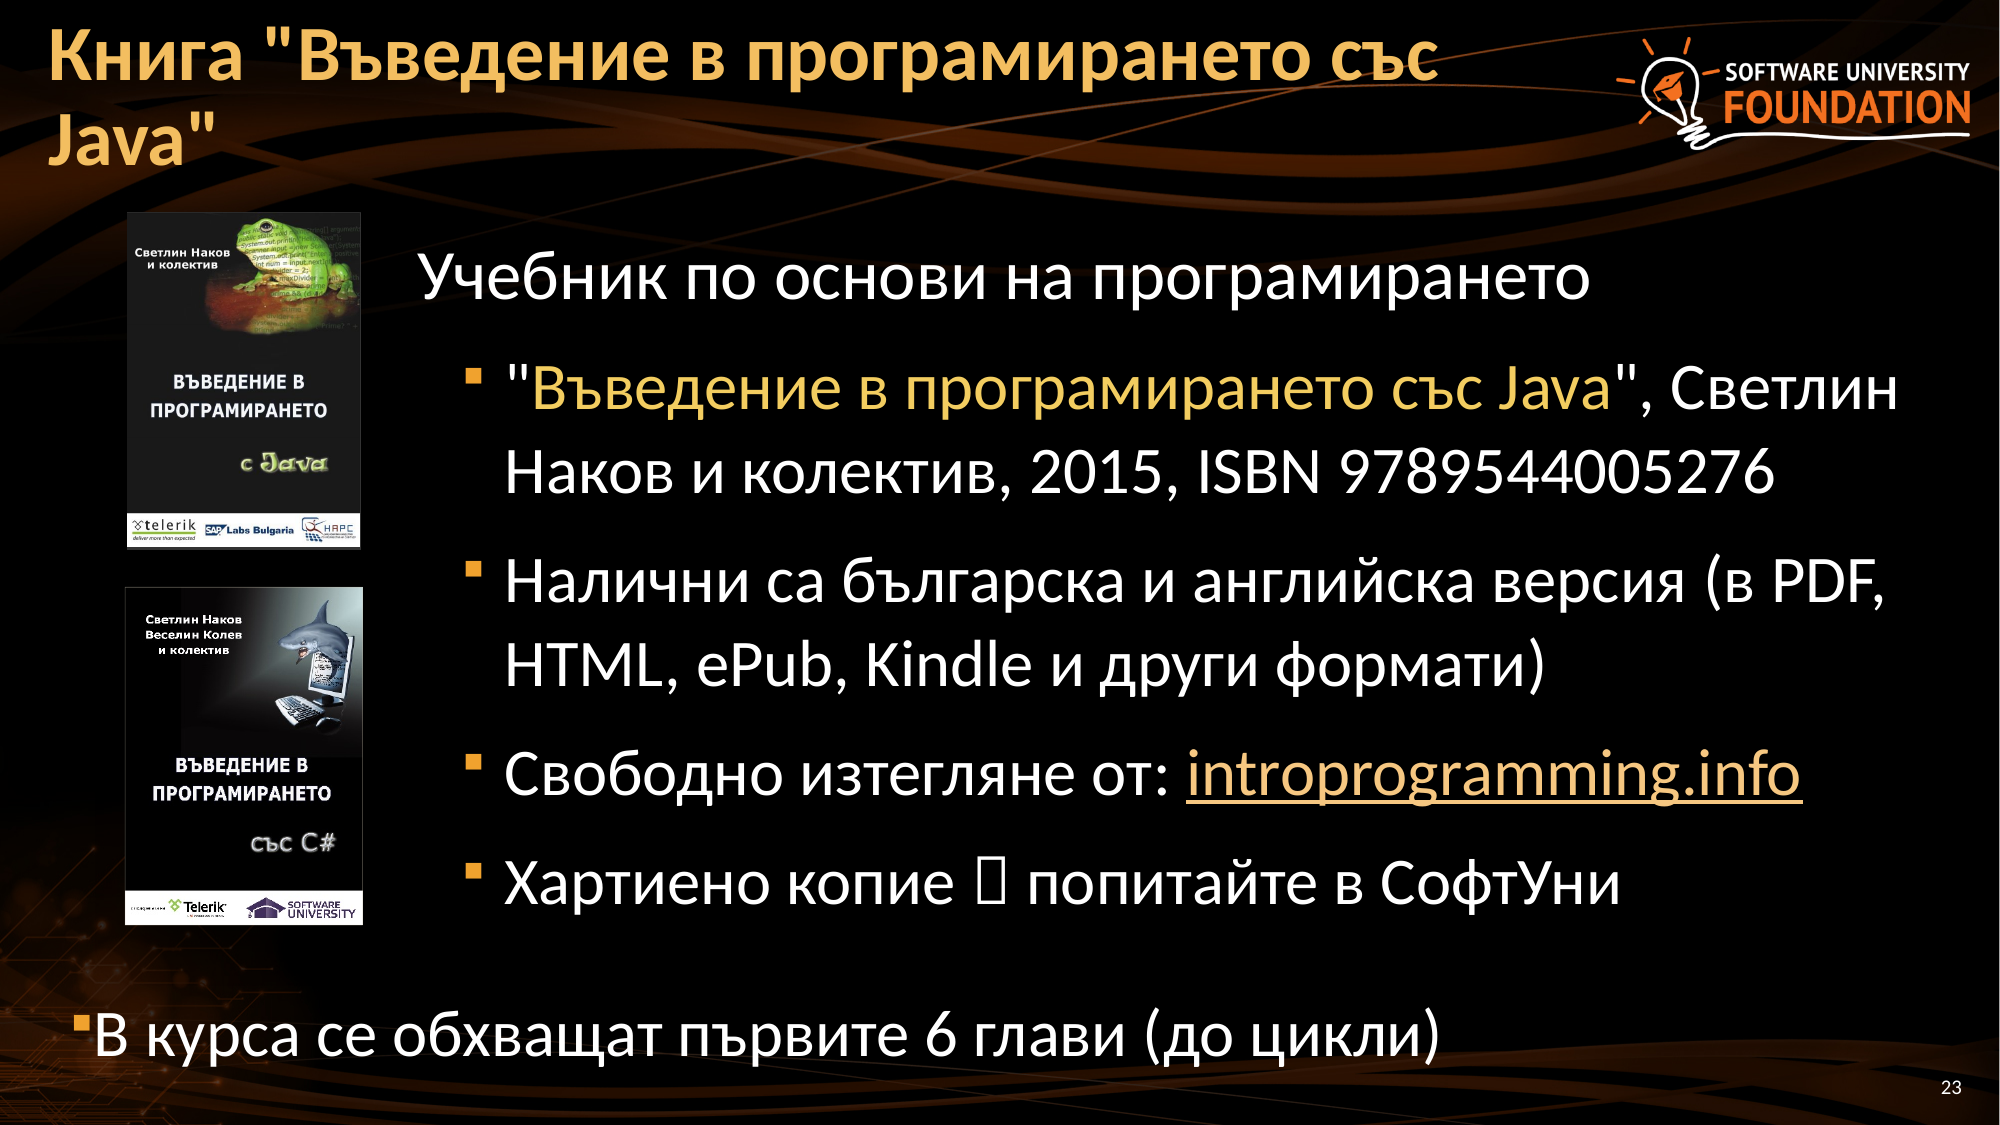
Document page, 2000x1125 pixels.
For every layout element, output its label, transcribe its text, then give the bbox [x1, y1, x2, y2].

picture [0, 0, 2000, 1125]
list Учебник по основи на програмирането "Въведение в програмирането със Java", Светлин Наков и колектив, 2015, ISBN 9789544005276 Налични са българска и английска версия (в PDF, HTML, ePub, Kindle и други формати) Свободно изтегляне от: introprogramming.info Хартиено копие  попитайте в СофтУни [399, 205, 1925, 938]
text_box В курса се обхващат първите 6 глави (до цикли) [54, 978, 1945, 1088]
title Книга "Въведение в програмирането със Java" [30, 6, 1602, 189]
slide_number 23 [1897, 1070, 1968, 1103]
